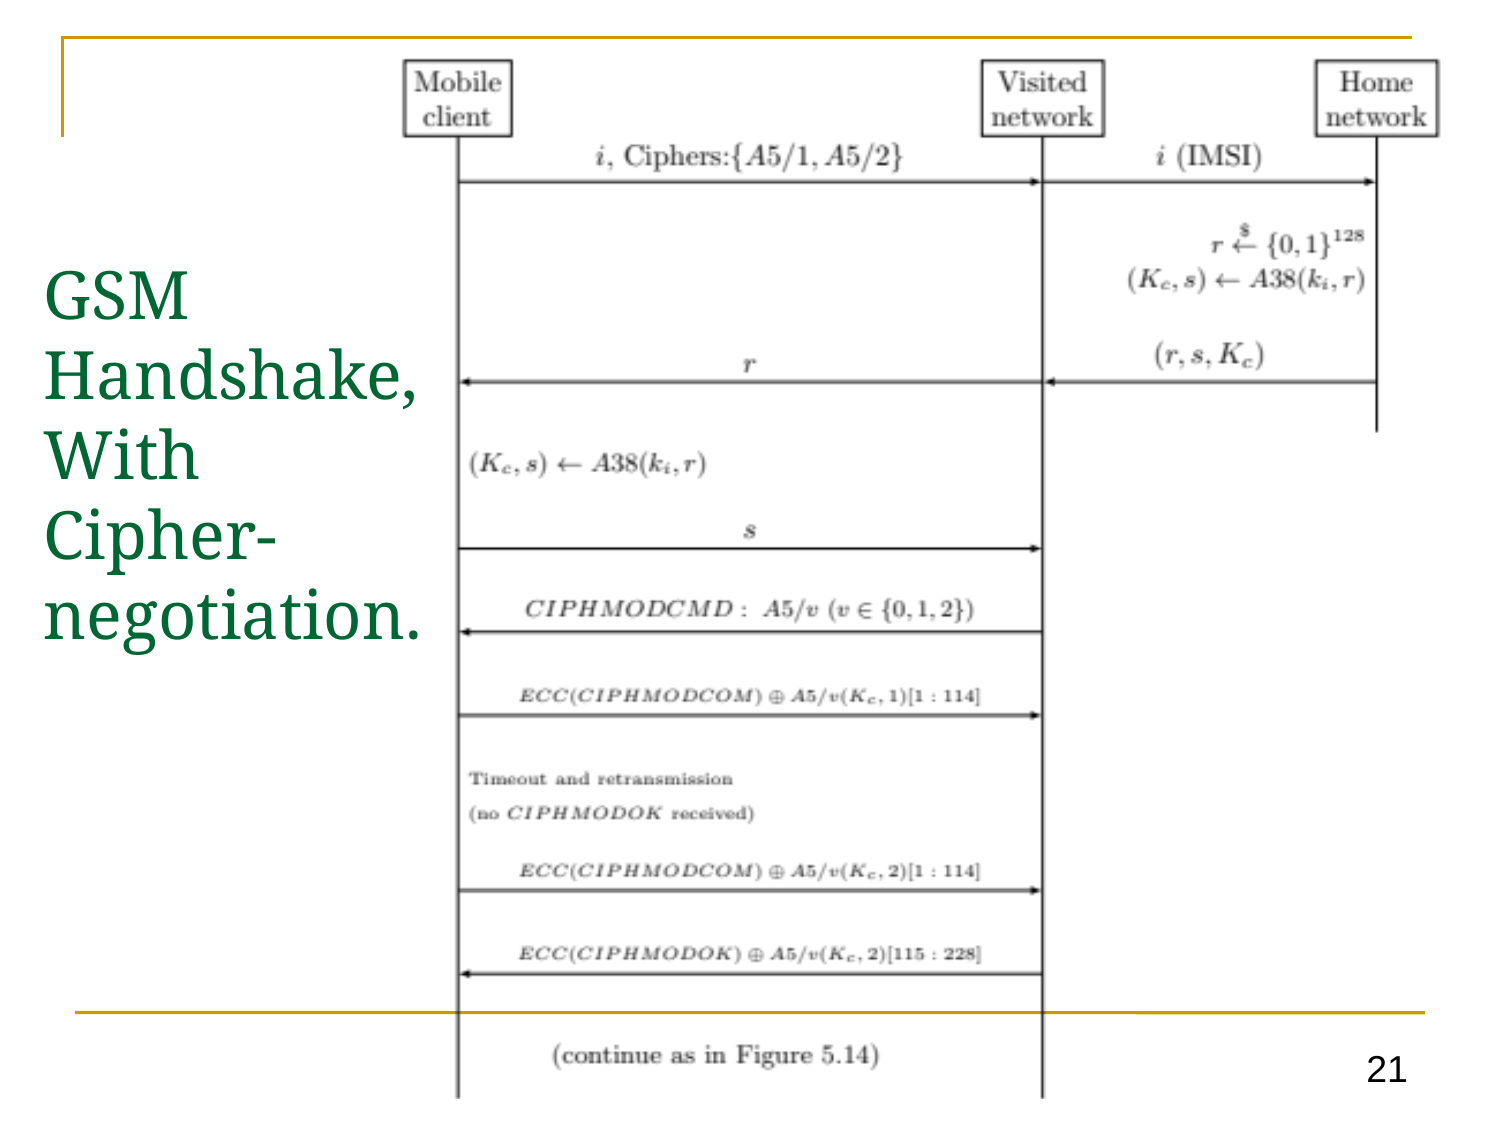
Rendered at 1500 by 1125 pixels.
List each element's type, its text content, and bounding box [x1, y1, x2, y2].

text_box GSM Handshake, With Cipher-negotiation. [29, 245, 391, 328]
picture [396, 53, 1445, 1099]
